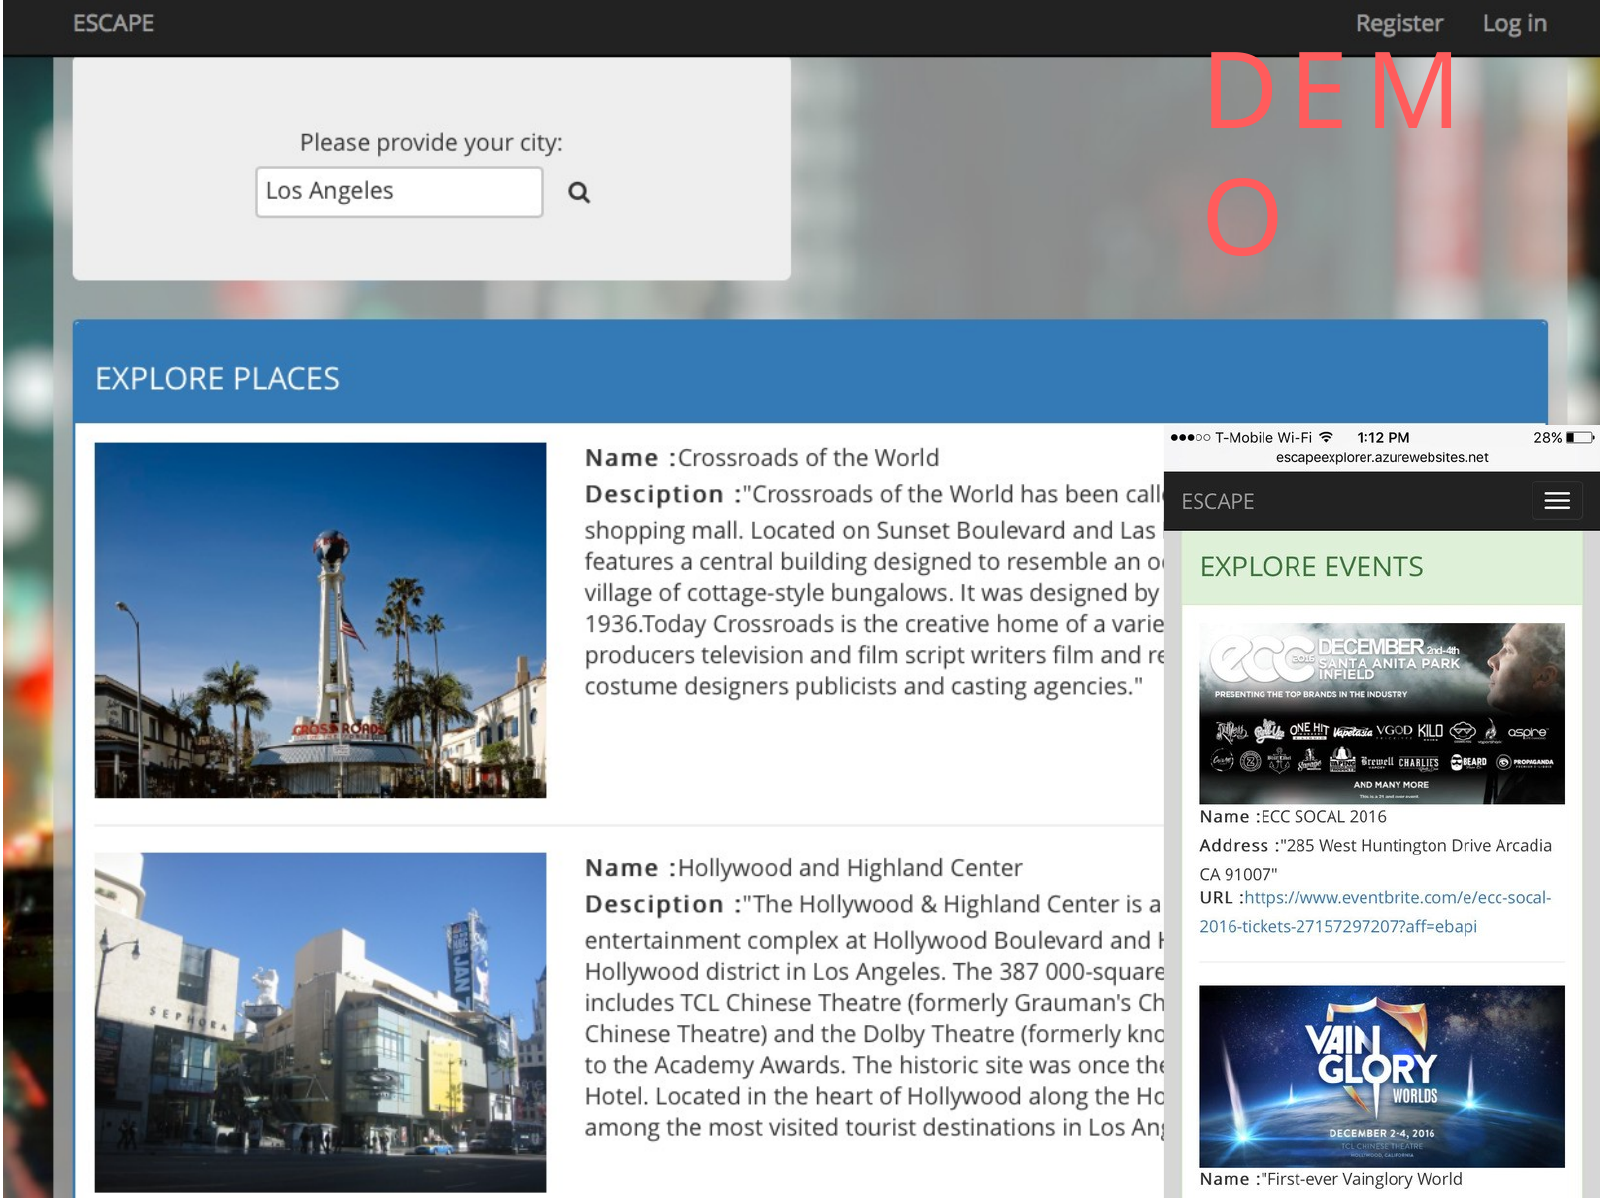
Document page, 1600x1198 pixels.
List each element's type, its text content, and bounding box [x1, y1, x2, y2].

title D E M O [1199, 21, 1549, 277]
text_box [1163, 425, 1600, 1198]
text_box [3, 0, 1600, 1198]
